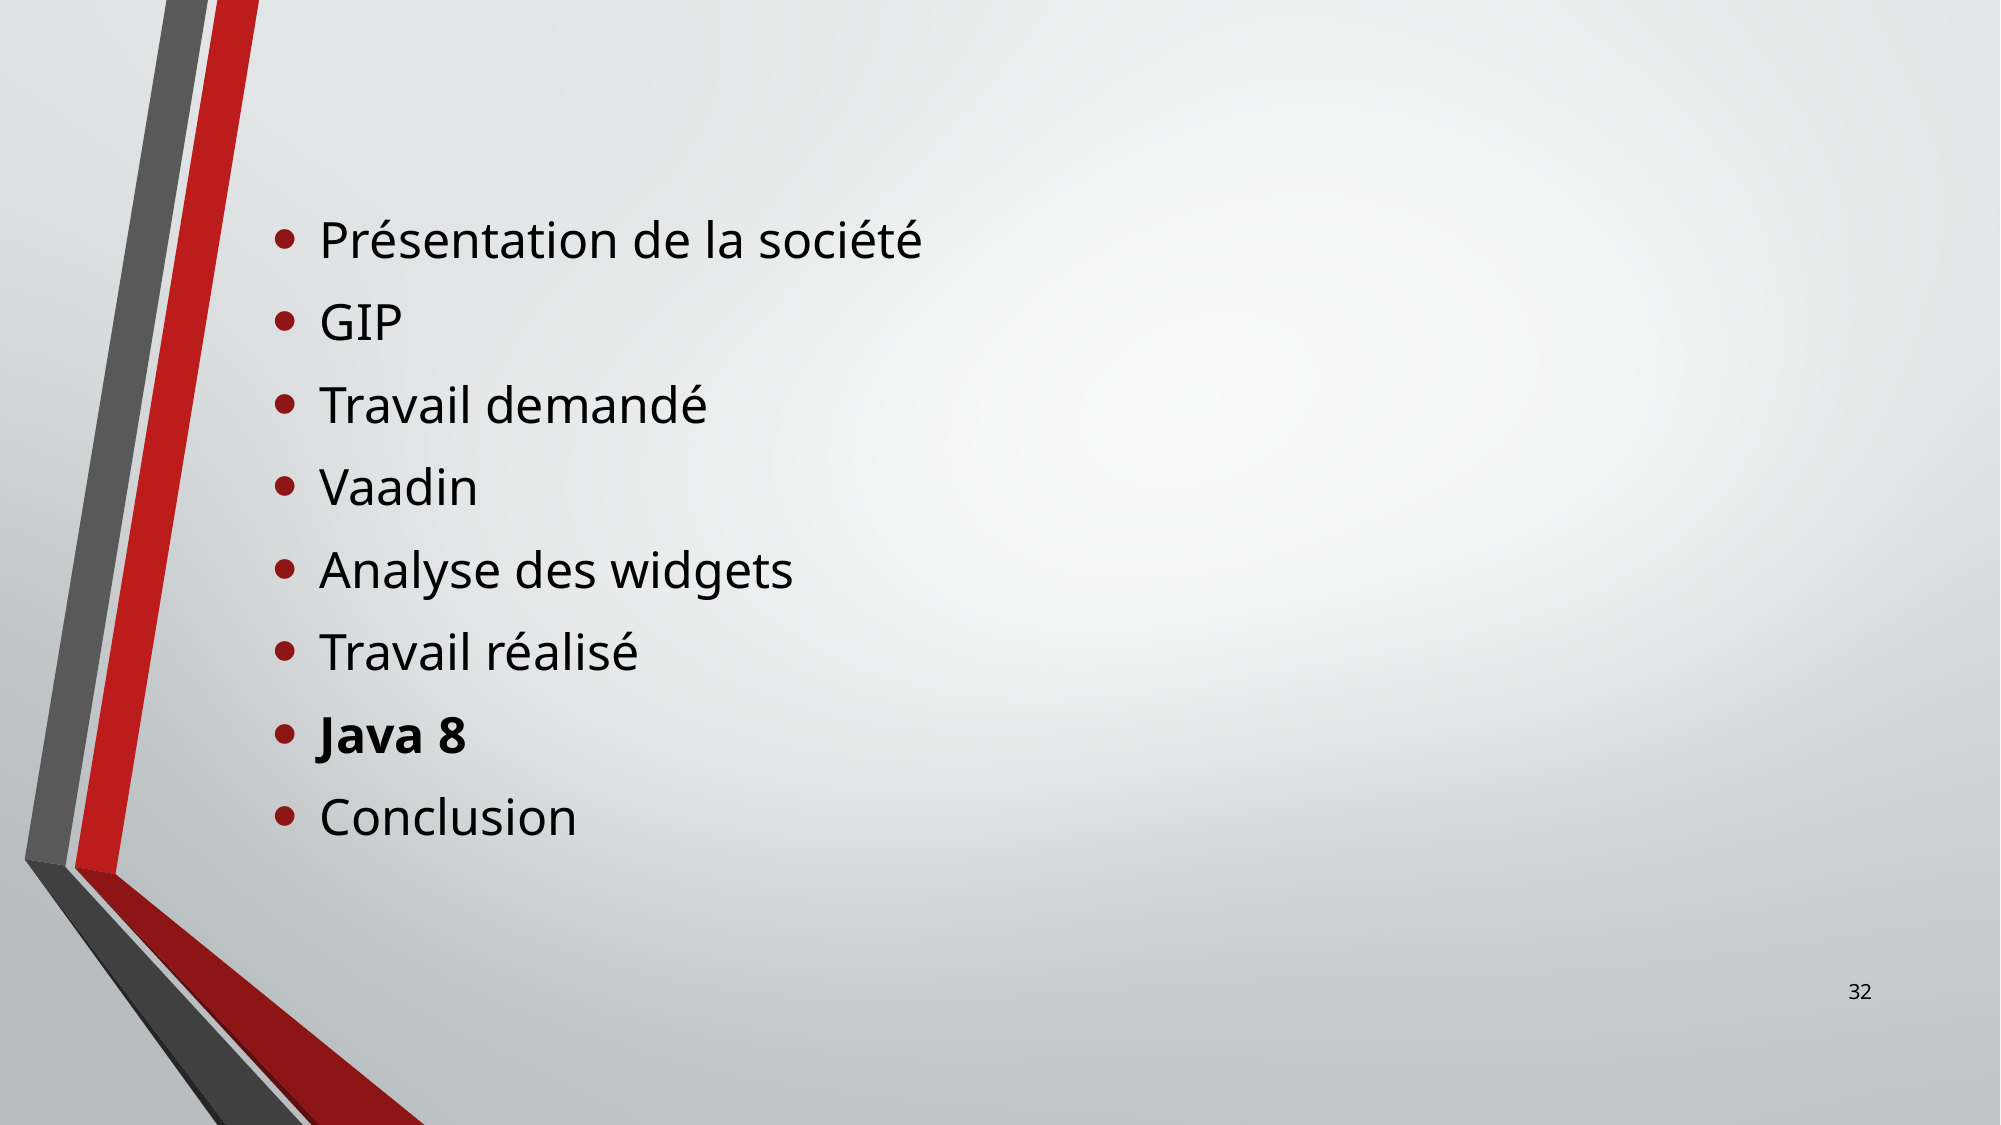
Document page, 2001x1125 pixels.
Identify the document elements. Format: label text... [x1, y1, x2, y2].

slide_number 32 [1796, 962, 1887, 1023]
list Présentation de la société GIP Travail demandé Vaadin Analyse des widgets Travail réalisé Java 8 Conclusion [257, 173, 1983, 881]
